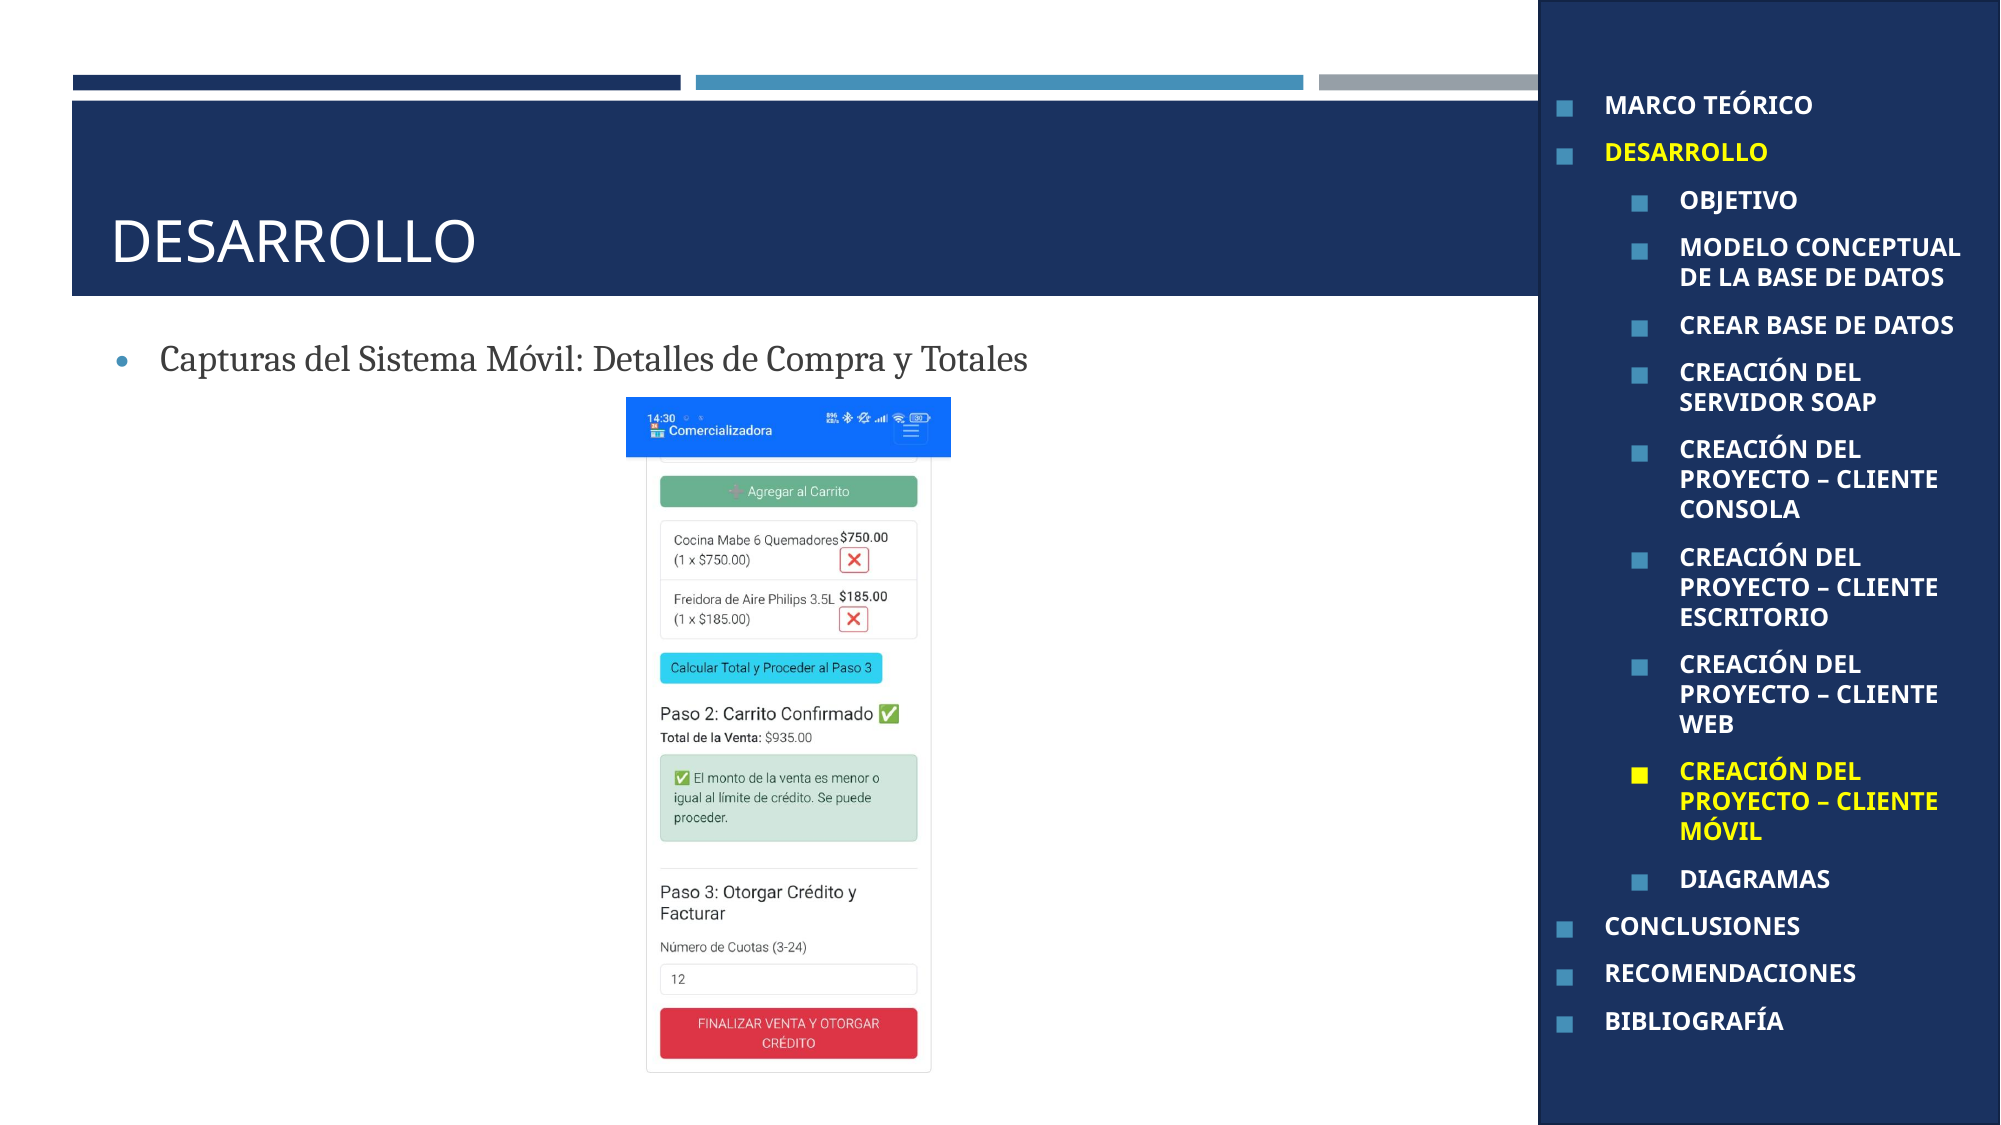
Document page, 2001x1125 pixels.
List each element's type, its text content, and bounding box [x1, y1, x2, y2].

text_box MARCO TEÓRICO DESARROLLO OBJETIVO MODELO CONCEPTUAL DE LA BASE DE DATOS CREAR BASE DE DATOS CREACIÓN DEL SERVIDOR SOAP CREACIÓN DEL PROYECTO – CLIENTE CONSOLA CREACIÓN DEL PROYECTO – CLIENTE ESCRITORIO CREACIÓN DEL PROYECTO – CLIENTE WEB CREACIÓN DEL PROYECTO – CLIENTE MÓVIL DIAGRAMAS CONCLUSIONES RECOMENDACIONES BIBLIOGRAFÍA [1539, 0, 2000, 1125]
picture [626, 396, 951, 1099]
list Capturas del Sistema Móvil: Detalles de Compra y Totales [95, 313, 1482, 398]
title DESARROLLO [95, 115, 1539, 282]
